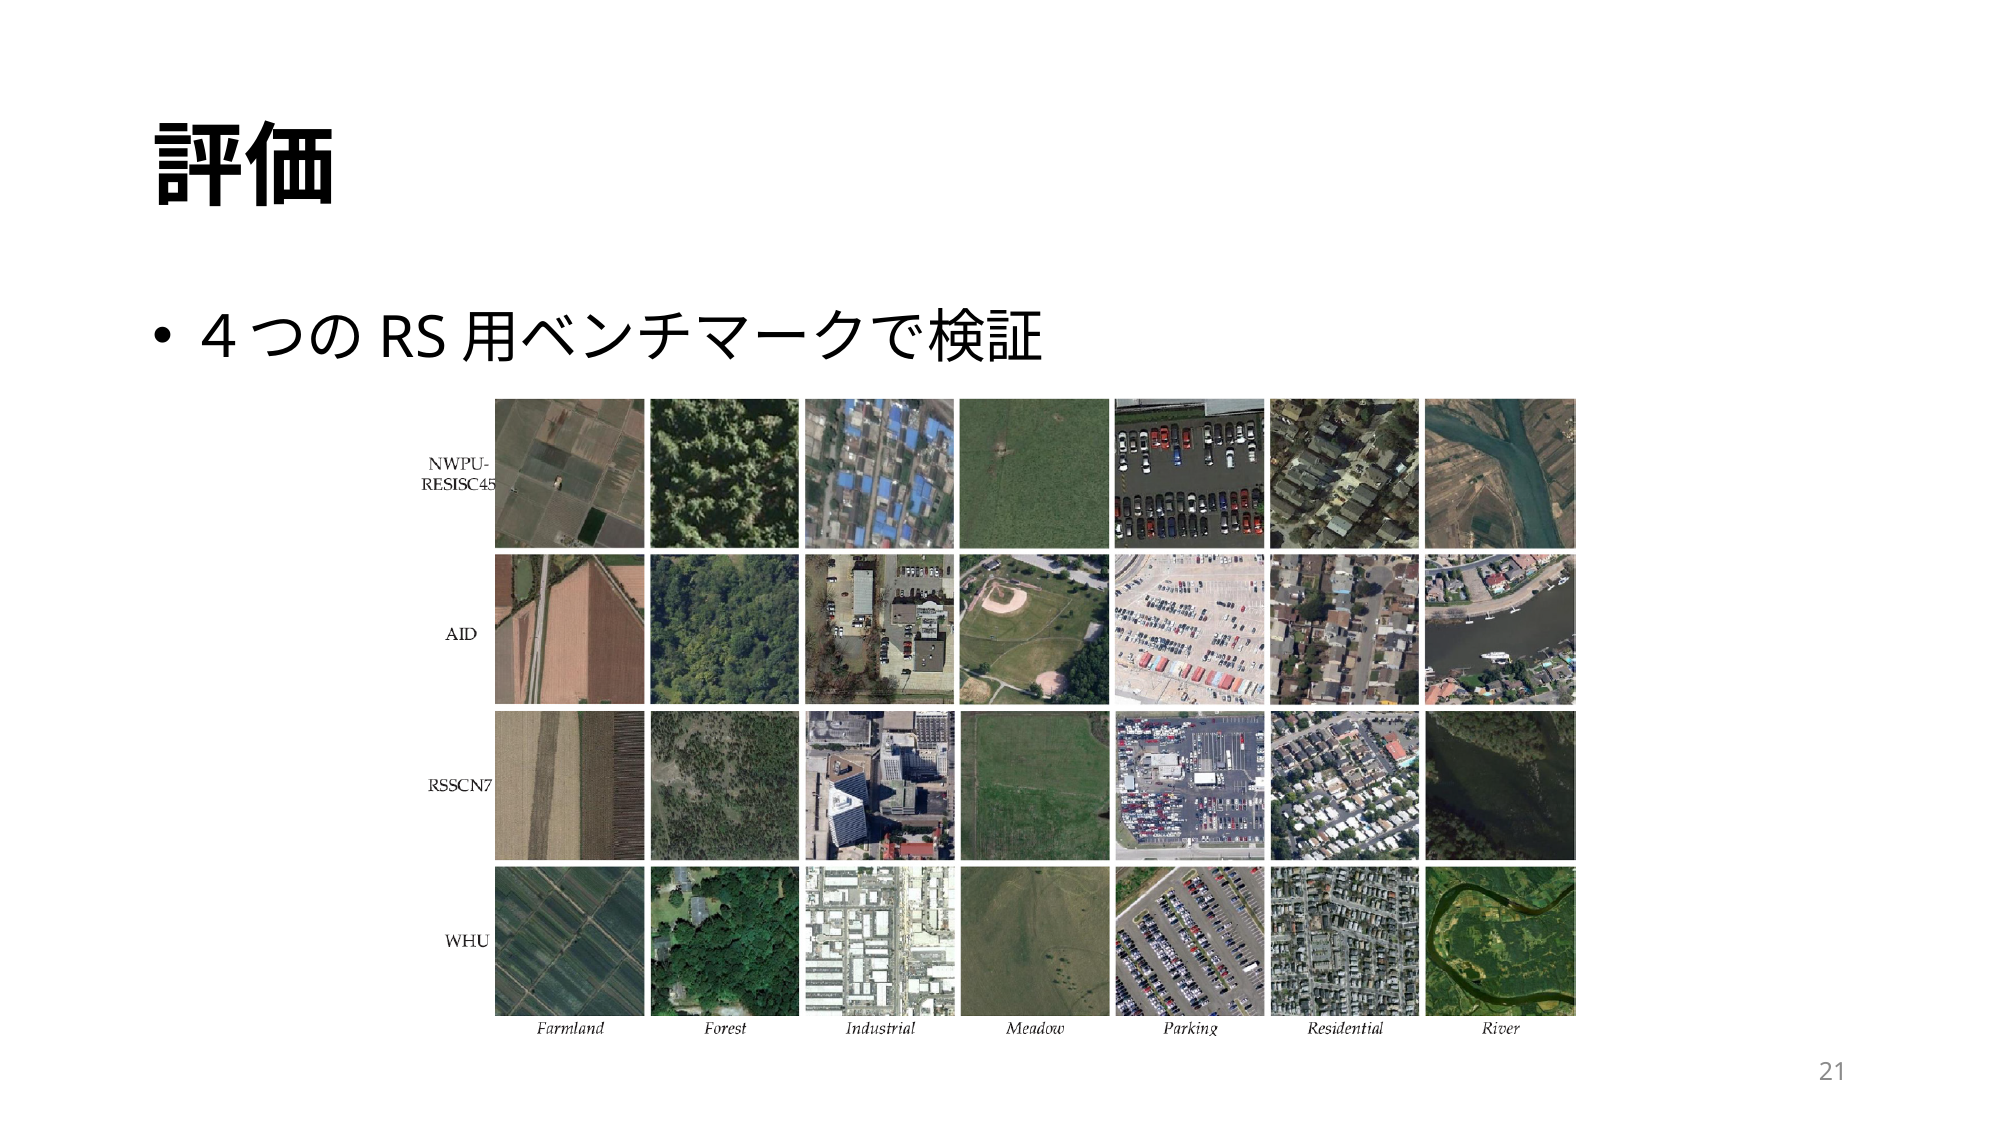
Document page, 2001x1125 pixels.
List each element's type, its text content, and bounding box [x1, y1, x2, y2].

title 評価 [137, 59, 1863, 278]
slide_number 21 [1412, 1042, 1863, 1103]
list ４つのRS用ベンチマークで検証 [137, 299, 1863, 1014]
picture [417, 378, 1583, 1036]
